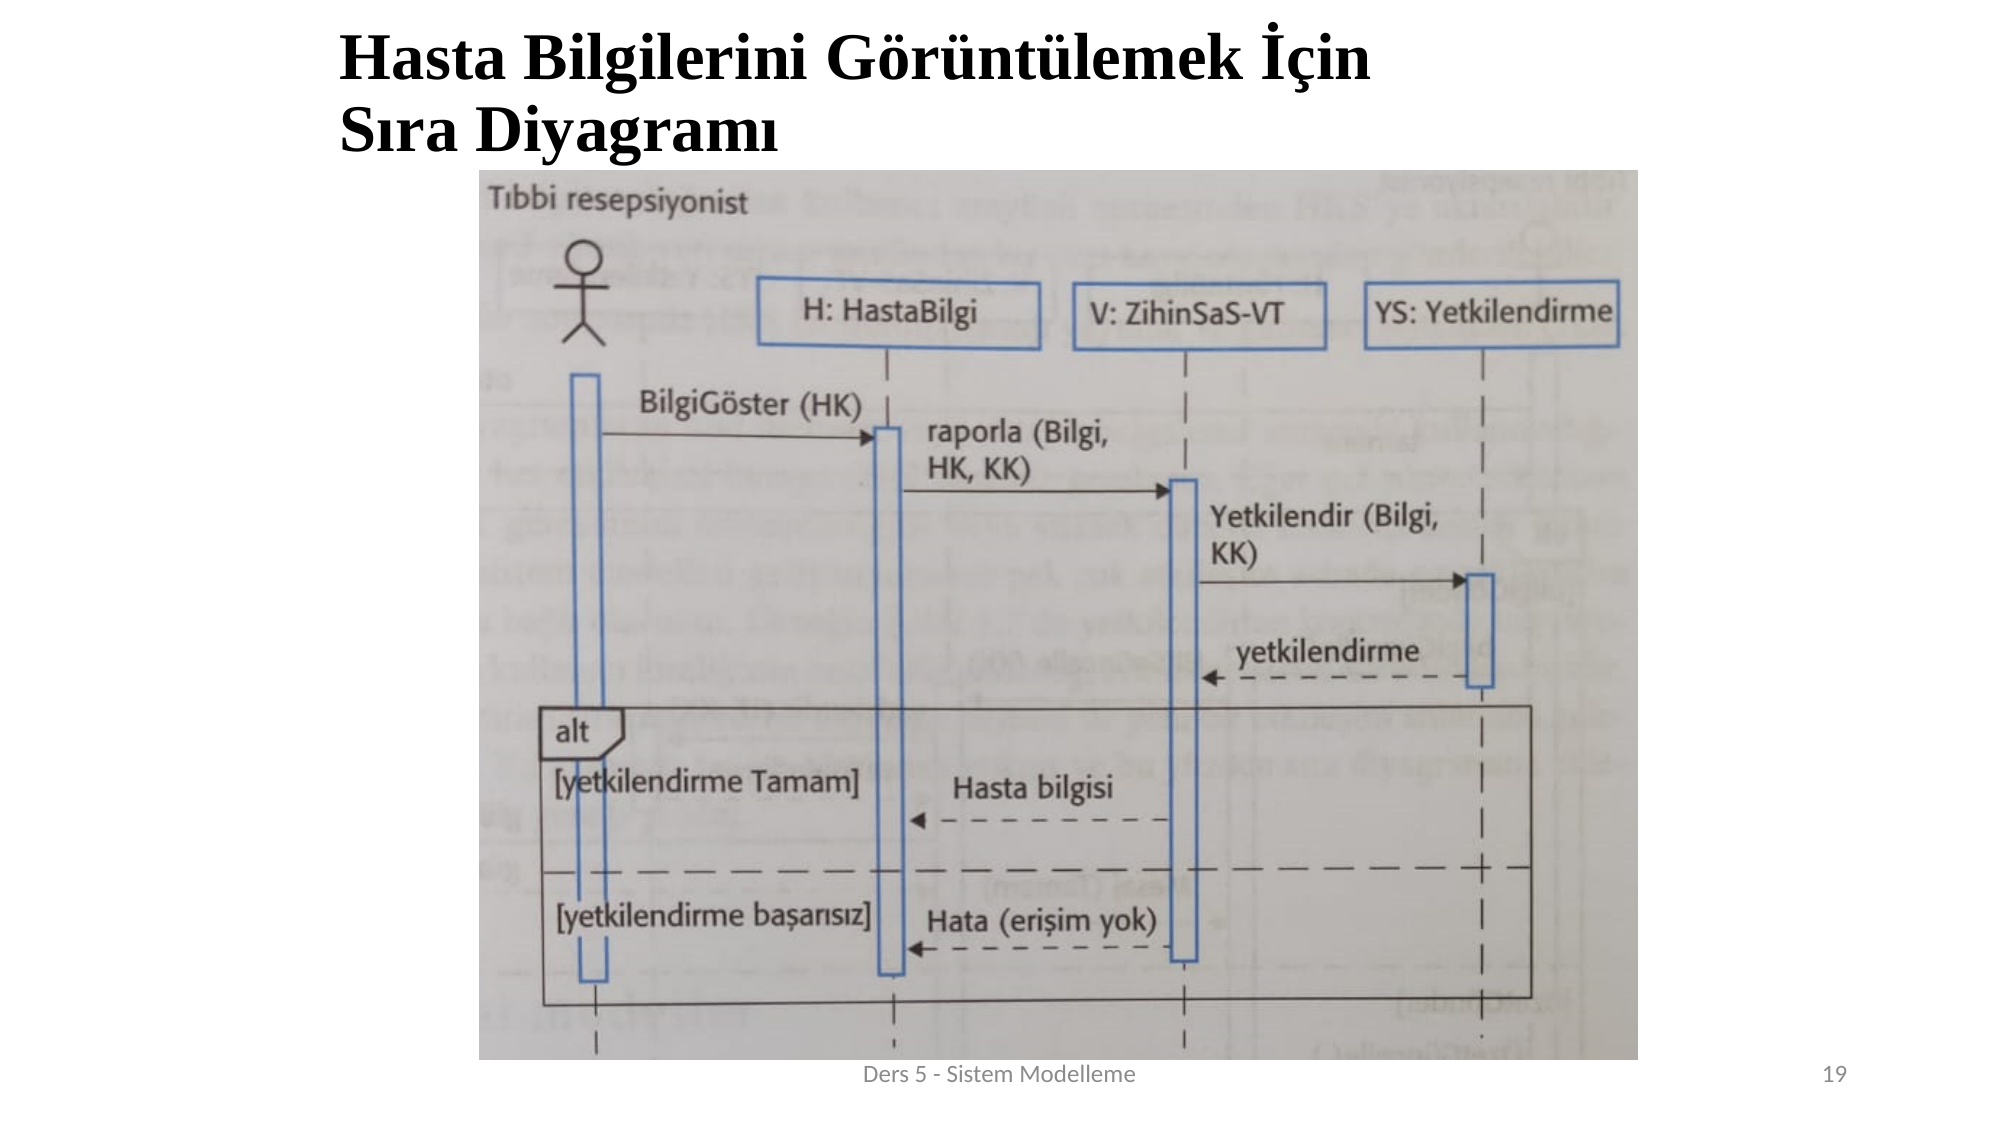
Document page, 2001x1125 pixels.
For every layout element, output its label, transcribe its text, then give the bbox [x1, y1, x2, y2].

footer Ders 5 - Sistem Modelleme [662, 1060, 1338, 1103]
picture [479, 170, 1638, 1060]
title Hasta Bilgilerini Görüntülemek İçin Sıra Diyagramı [324, 0, 1522, 188]
slide_number 19 [1412, 1042, 1863, 1103]
